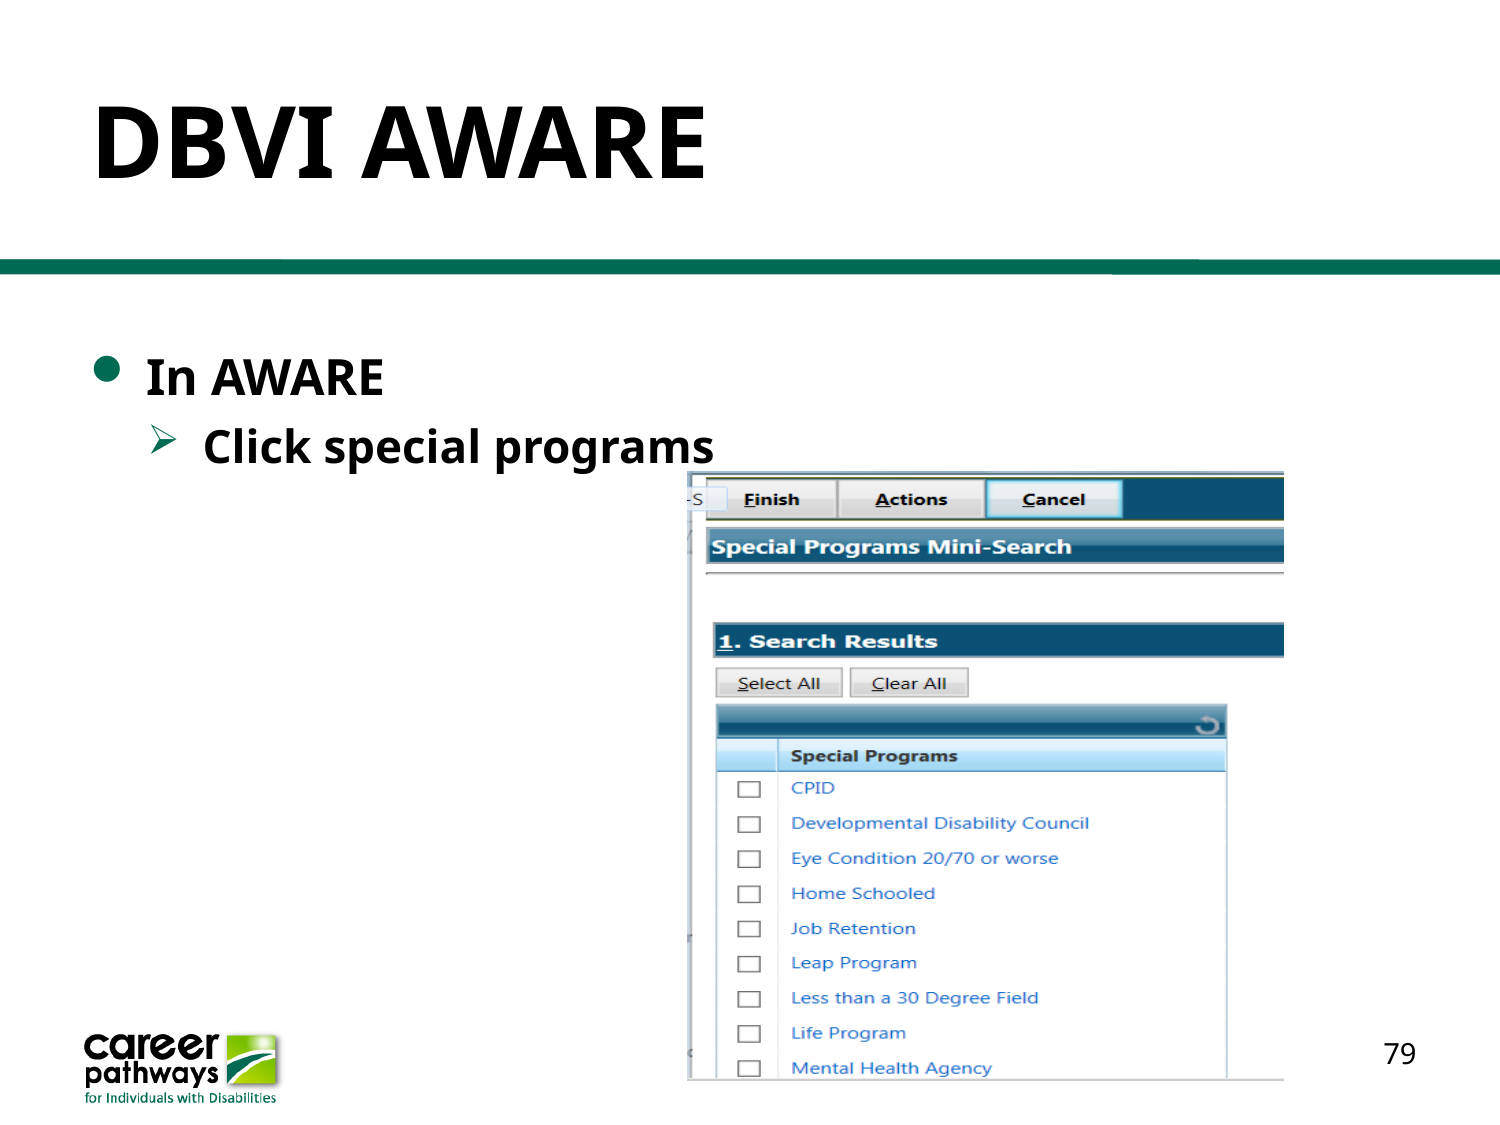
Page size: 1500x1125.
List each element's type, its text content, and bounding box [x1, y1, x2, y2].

slide_number 79 [1350, 1025, 1450, 1085]
picture [686, 470, 1285, 1082]
list In AWARE Click special programs [75, 337, 1425, 988]
picture [77, 1026, 285, 1107]
title DBVI AWARE [75, 45, 1425, 233]
